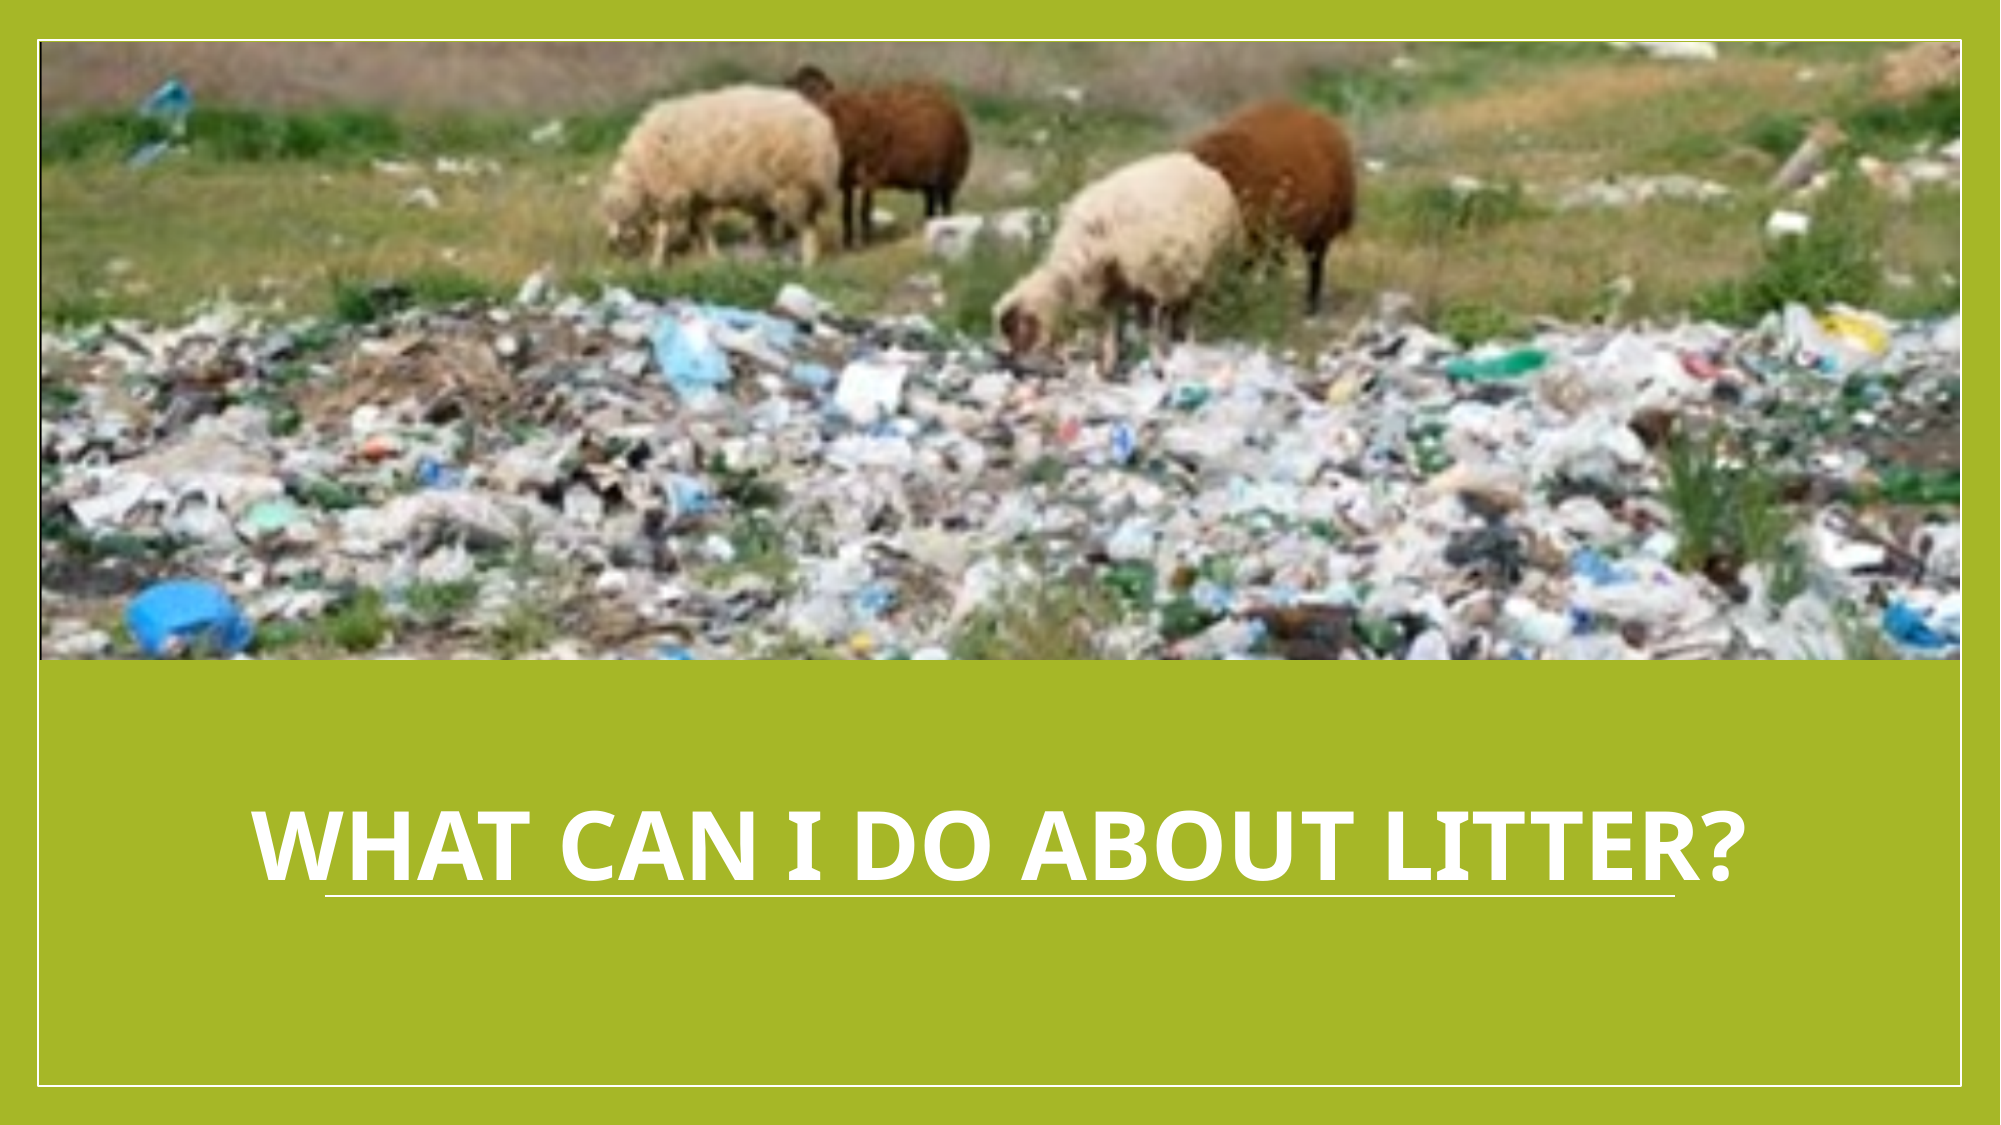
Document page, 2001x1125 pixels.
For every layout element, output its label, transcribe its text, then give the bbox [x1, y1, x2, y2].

title What can I do about litter? [182, 690, 1818, 908]
picture [39, 41, 1961, 660]
